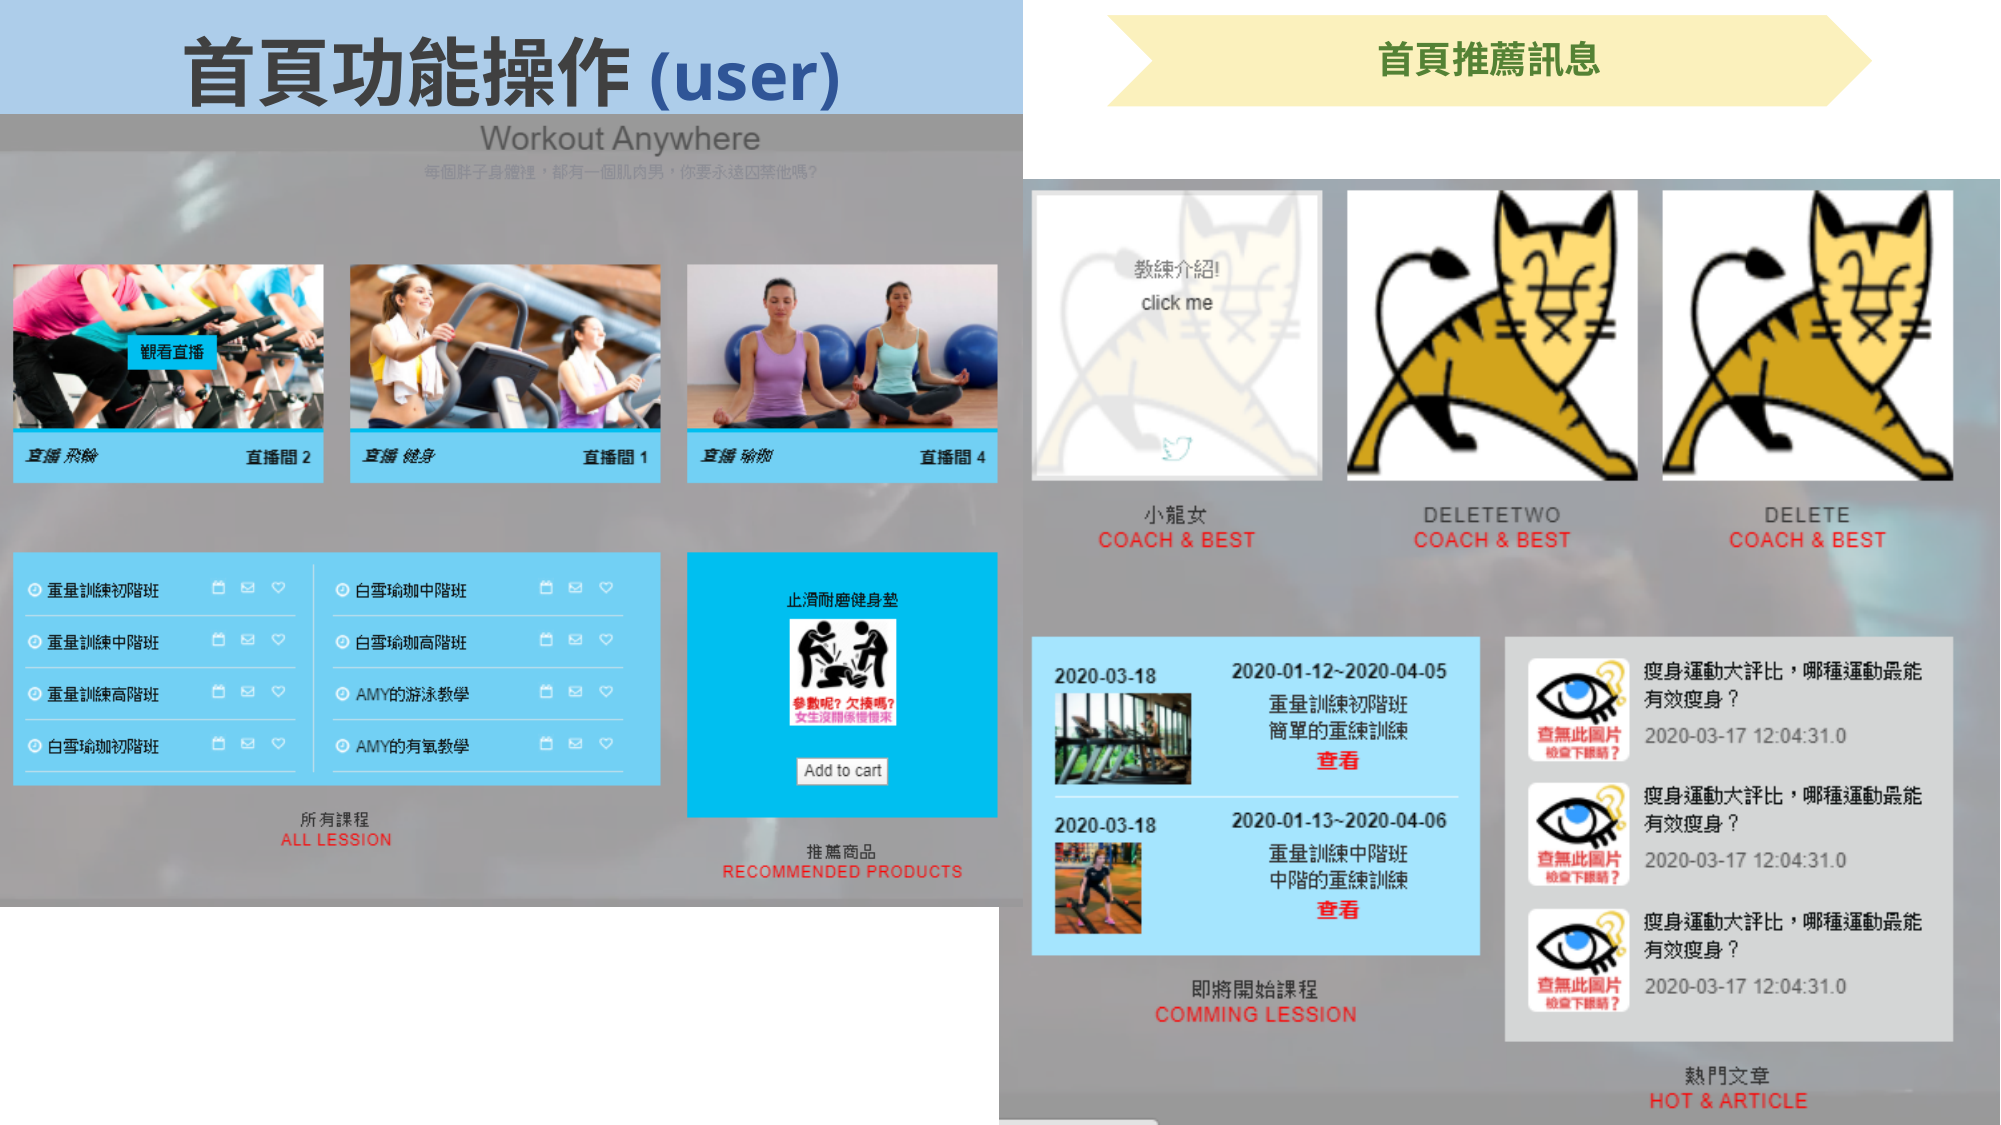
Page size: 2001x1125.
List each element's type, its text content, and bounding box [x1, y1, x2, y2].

text_box 首頁功能操作(user) [0, 0, 1023, 114]
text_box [1102, 13, 1875, 108]
picture [0, 114, 2000, 1125]
